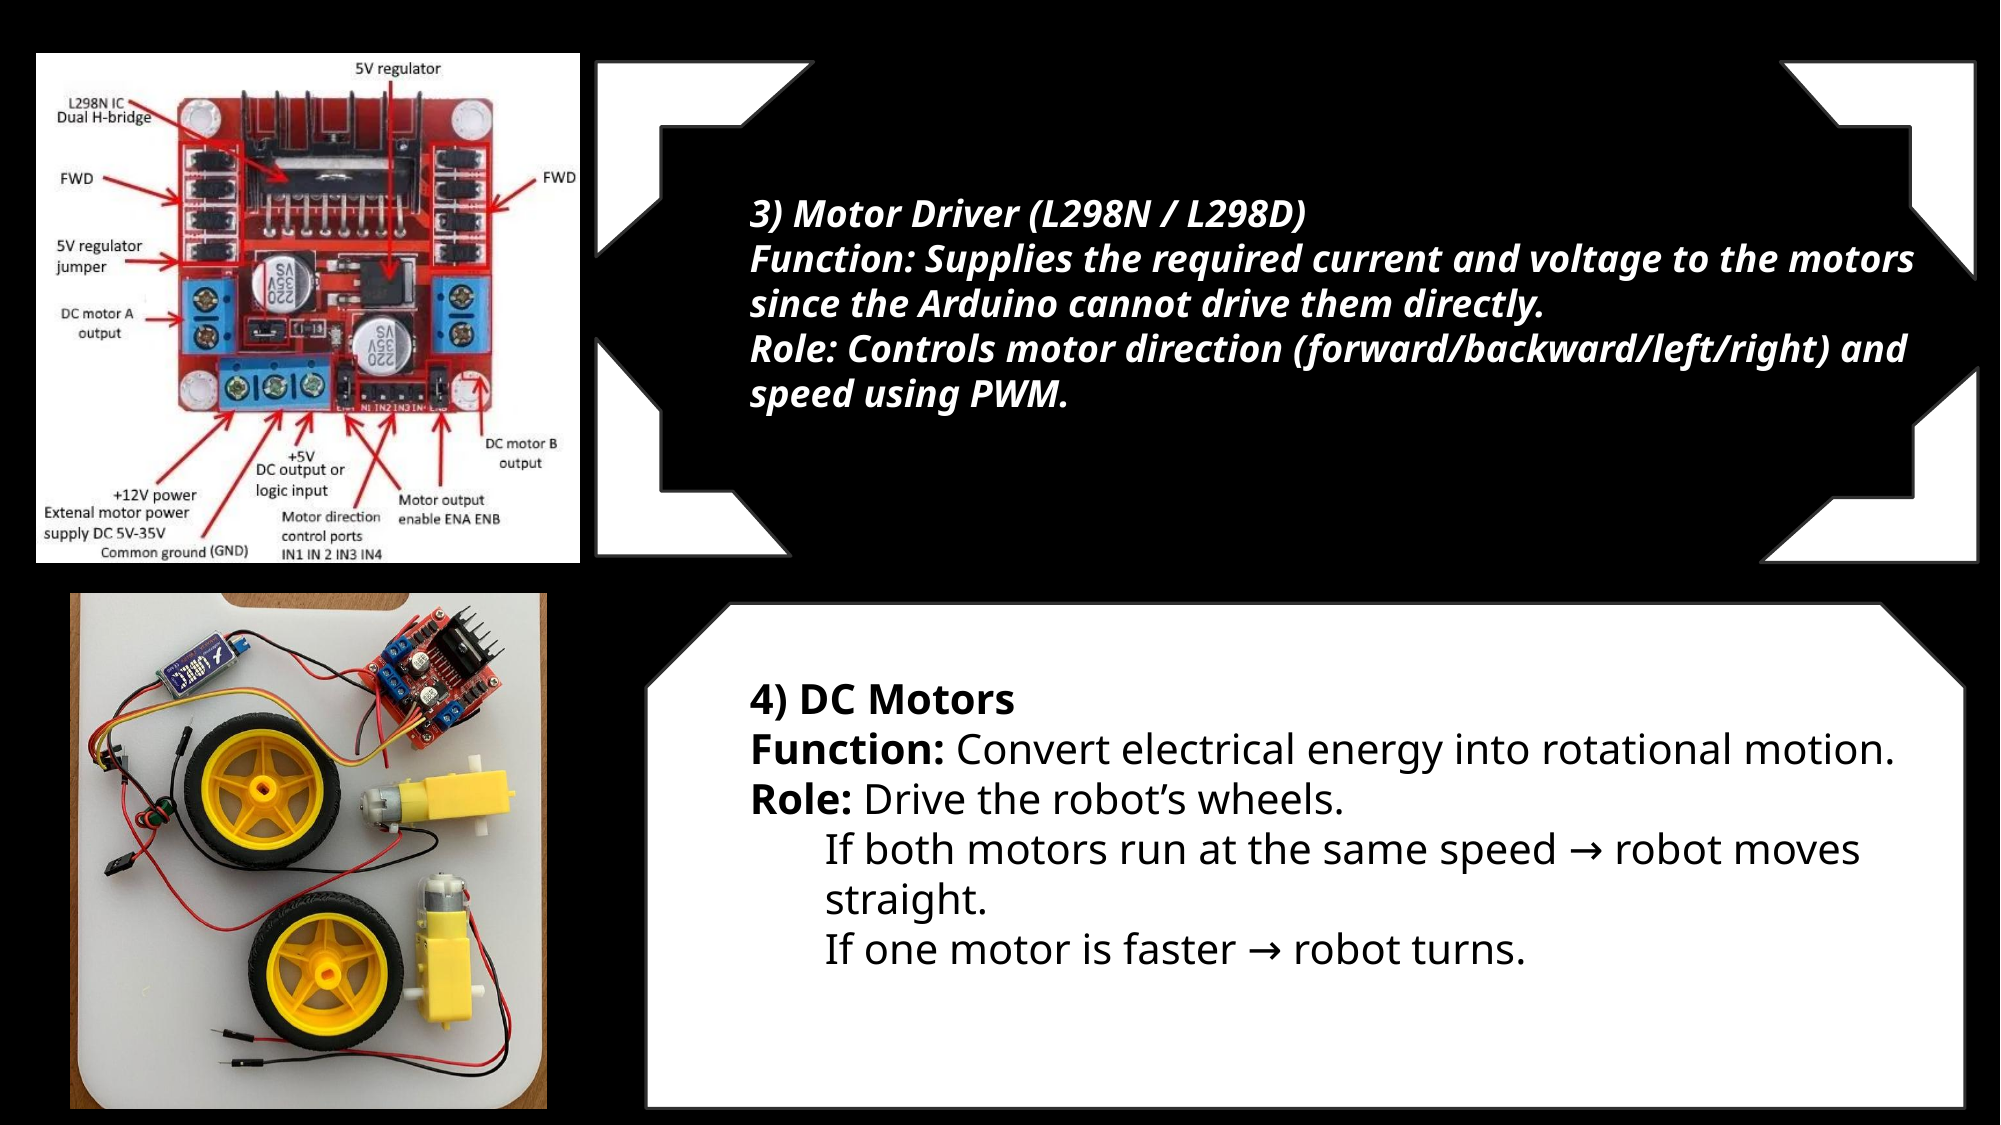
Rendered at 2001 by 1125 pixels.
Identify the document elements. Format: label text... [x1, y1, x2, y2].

text_box [1778, 60, 1977, 282]
text_box 4) DC Motors ​Function: Convert electrical energy into rotational motion. ​Role: Drive the robot’s wheels. ​If both motors run at the same speed → robot moves straight. ​If one motor is faster → robot turns. [734, 665, 1923, 1031]
text_box [1758, 366, 1980, 565]
picture [36, 53, 581, 563]
text_box [644, 601, 1967, 1110]
text_box 3) Motor Driver (L298N / L298D) ​Function: Supplies the required current and voltage to the motors since the Arduino cannot drive them directly. ​Role: Controls motor direction (forward/backward/left/right) and speed using PWM. [735, 182, 1978, 468]
picture [70, 592, 547, 1109]
text_box [594, 336, 793, 558]
text_box [594, 60, 816, 259]
